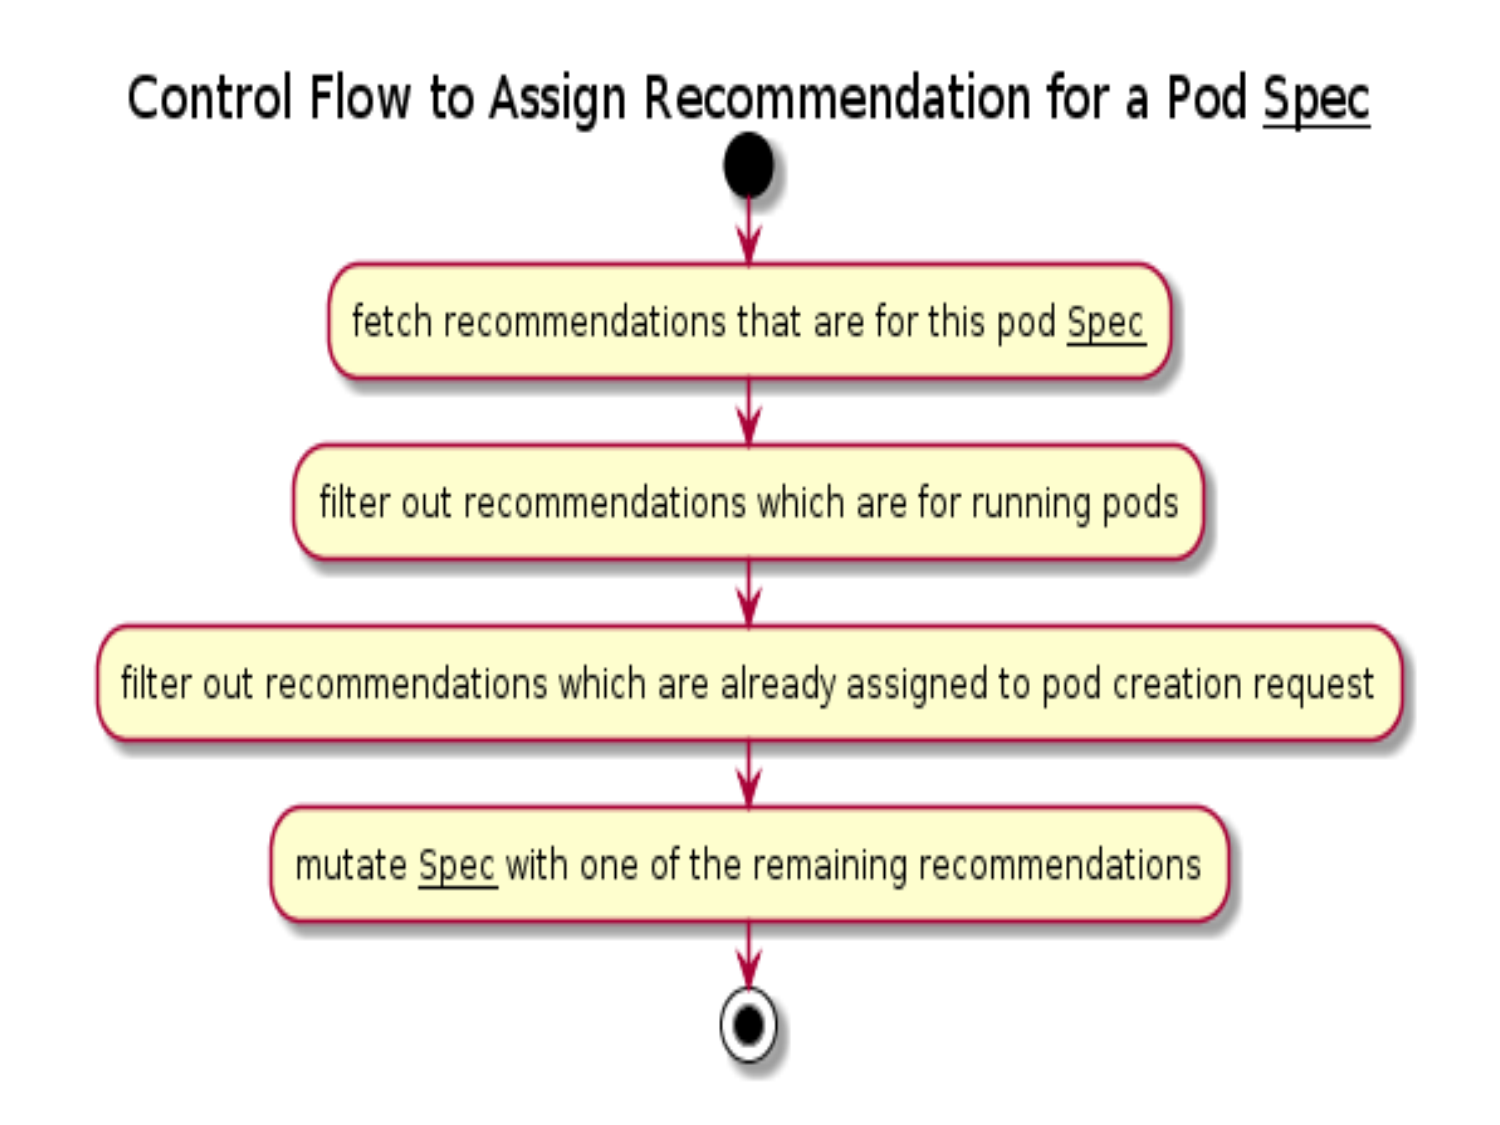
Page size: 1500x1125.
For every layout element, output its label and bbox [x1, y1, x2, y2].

picture [72, 29, 1428, 1096]
